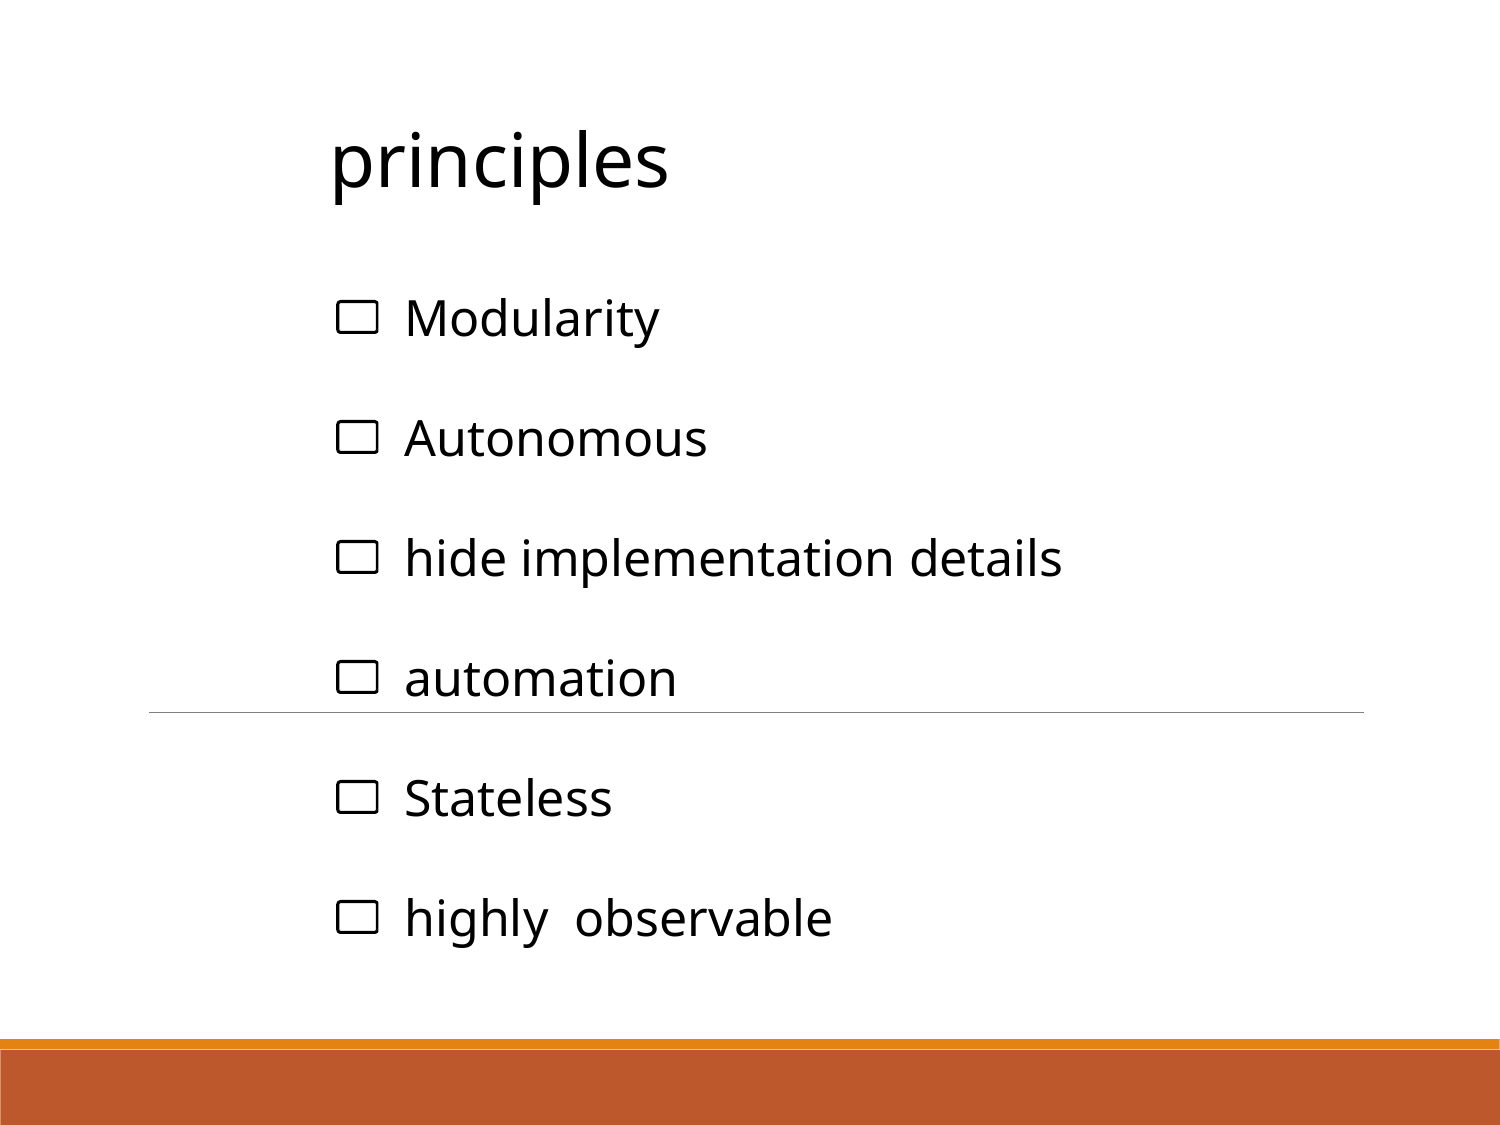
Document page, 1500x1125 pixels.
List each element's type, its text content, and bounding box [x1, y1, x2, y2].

text_box principles [314, 105, 686, 211]
text_box Modularity Autonomous hide implementation details automation Stateless highly observable [320, 278, 1080, 954]
